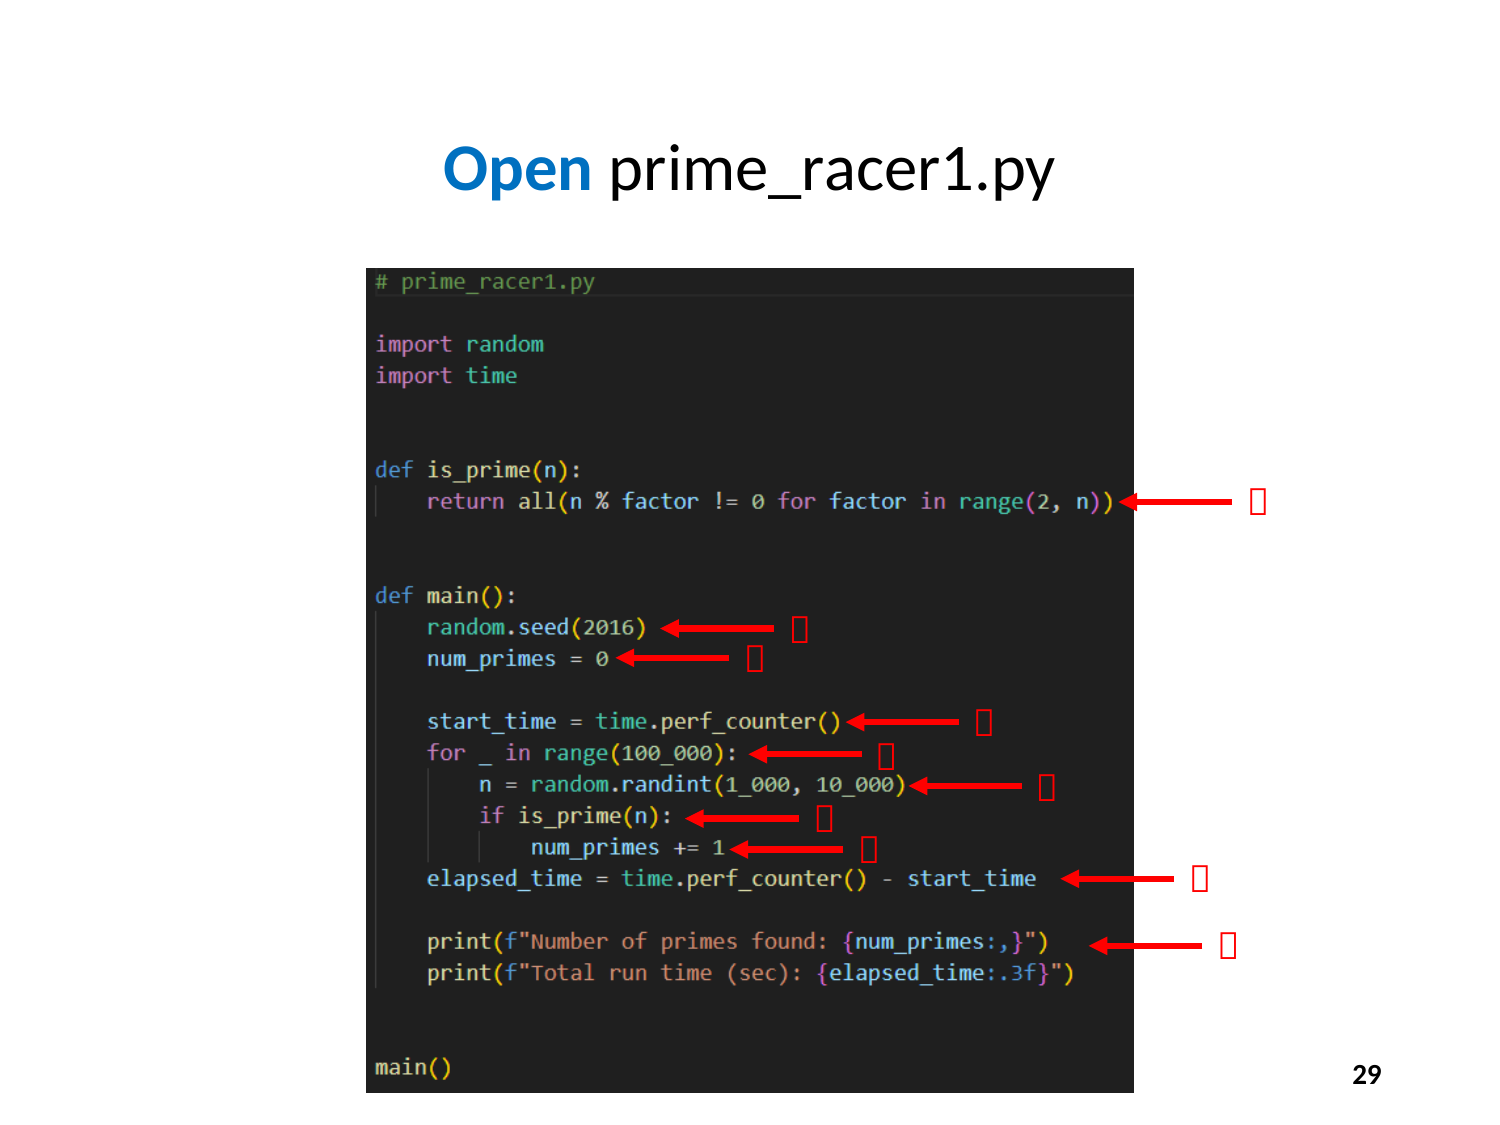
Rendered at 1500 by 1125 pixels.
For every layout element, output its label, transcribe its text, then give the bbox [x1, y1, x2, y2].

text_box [660, 598, 837, 659]
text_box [1118, 470, 1295, 532]
slide_number 29 [1059, 1042, 1397, 1103]
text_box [615, 627, 793, 689]
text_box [908, 756, 1084, 817]
title Open prime_racer1.py [103, 59, 1397, 278]
picture [366, 268, 1134, 1094]
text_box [729, 818, 906, 880]
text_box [748, 725, 924, 787]
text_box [1088, 914, 1266, 976]
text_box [1060, 847, 1237, 909]
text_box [845, 691, 1021, 753]
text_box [684, 787, 862, 849]
